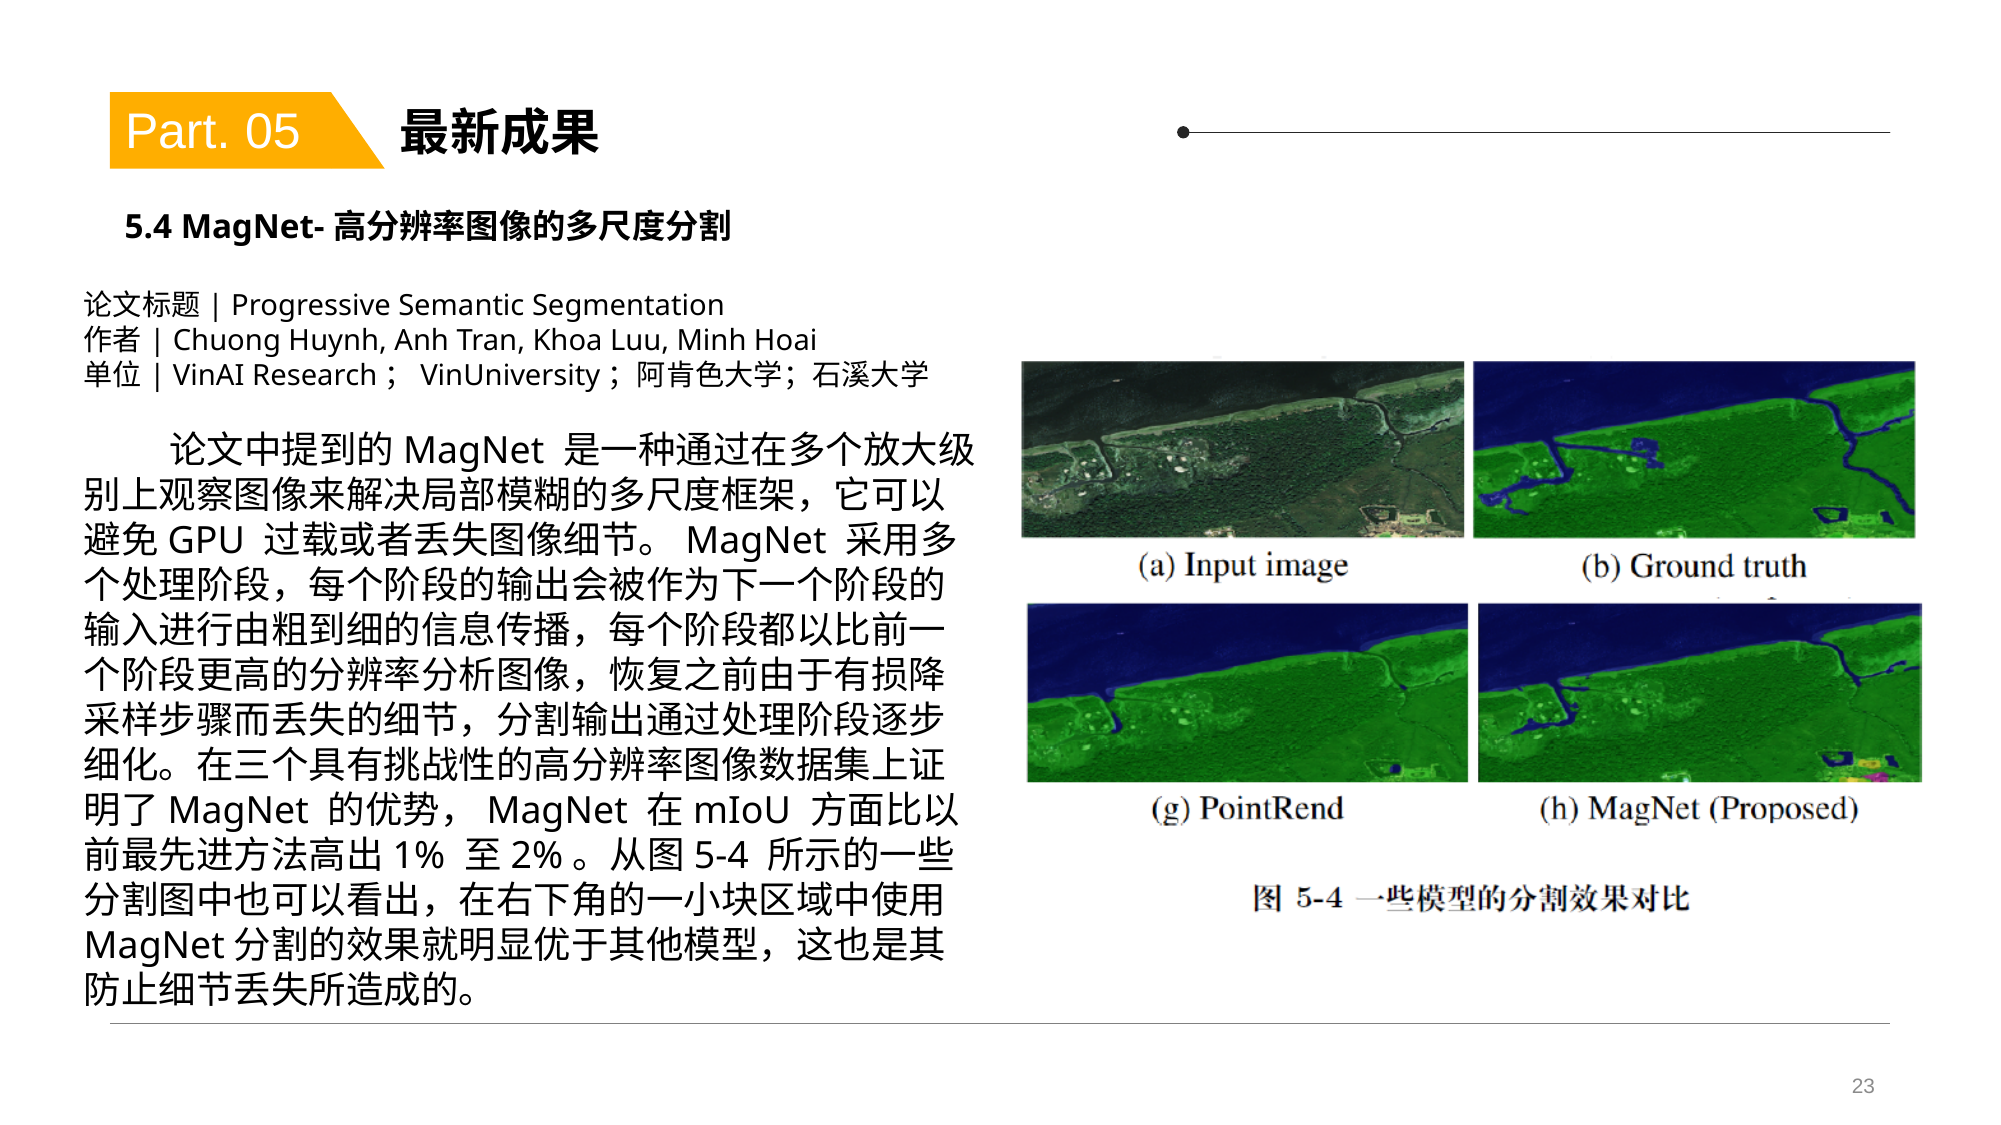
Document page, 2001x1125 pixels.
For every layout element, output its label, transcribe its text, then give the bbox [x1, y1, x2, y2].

text_box 5.4 MagNet-高分辨率图像的多尺度分割 [109, 198, 1110, 293]
picture [1014, 323, 1931, 961]
list Part. 05 [109, 94, 417, 171]
slide_number 23 [1412, 1068, 1890, 1103]
title 最新成果 [384, 0, 1890, 169]
text_box 论文标题| Progressive Semantic Segmentation 作者| Chuong Huynh, Anh Tran, Khoa Luu, Minh Hoai 单位| VinAI Research；VinUniversity；阿肯色大学；石溪大学 论文中提到的MagNet 是一种通过在多个放大级别上观察图像来解决局部模糊的多尺度框架，它可以避免GPU 过载或者丢失图像细节。MagNet 采用多个处理阶段，每个阶段的输出会被作为下一个阶段的输入进行由粗到细的信息传播，每个阶段都以比前一个阶段更高的分辨率分析图像，恢复之前由于有损降采样步骤而丢失的细节，分割输出通过处理阶段逐步细化。在三个具有挑战性的高分辨率图像数据集上证明了MagNet 的优势，MagNet 在mIoU 方面比以前最先进方法高出1% 至2%。从图5-4 所示的一些分割图中也可以看出，在右下角的一小块区域中使用MagNet分割的效果就明显优于其他模型，这也是其防止细节丢失所造成的。 [69, 279, 996, 1019]
